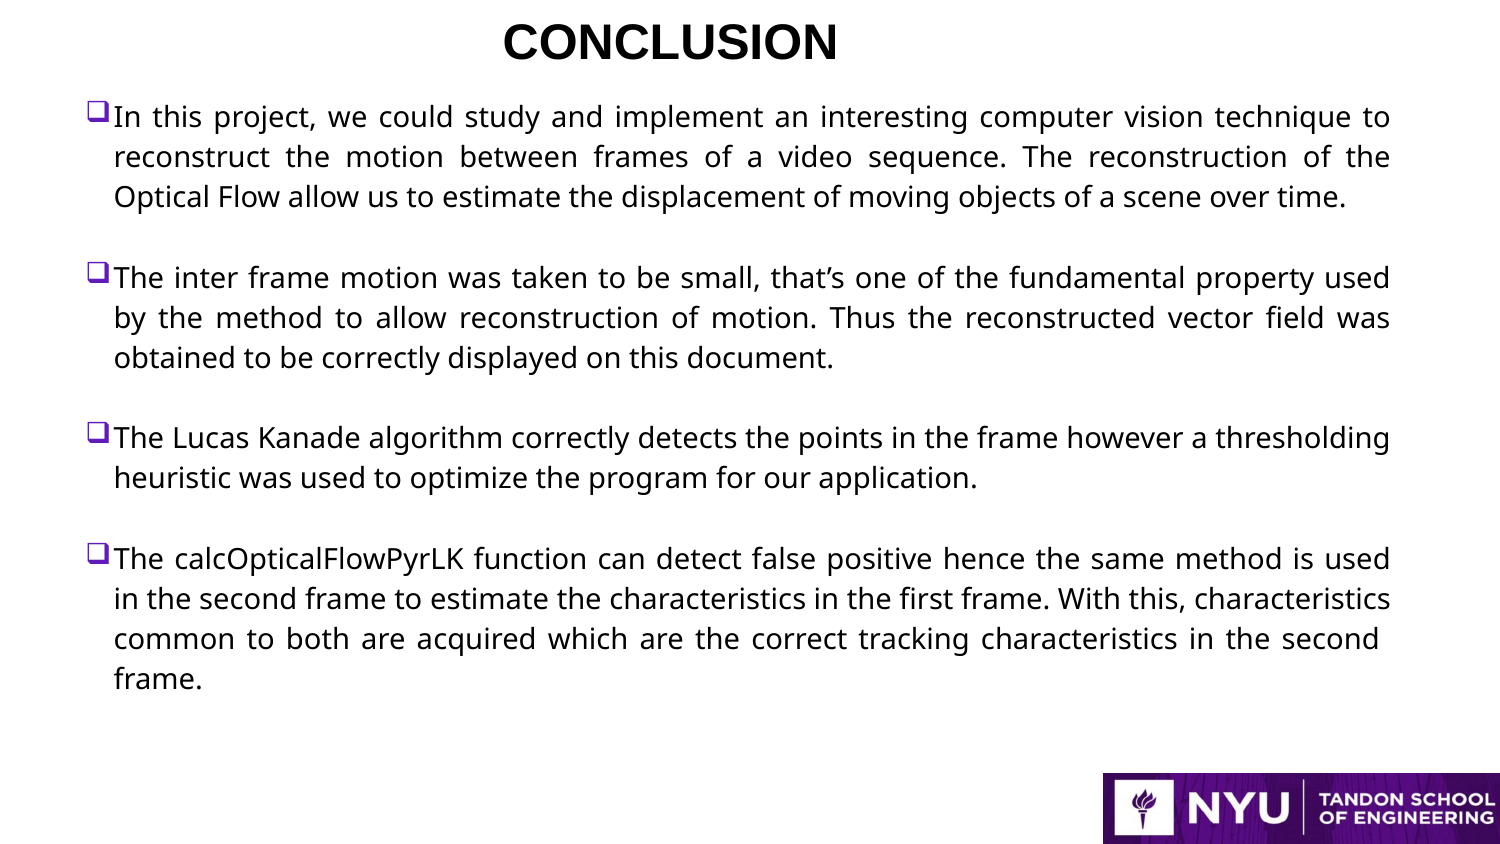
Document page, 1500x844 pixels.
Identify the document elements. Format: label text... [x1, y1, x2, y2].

text_box CONCLUSION [487, 2, 1500, 78]
picture [1102, 773, 1500, 844]
text_box In this project, we could study and implement an interesting computer vision technique to reconstruct the motion between frames of a video sequence. The reconstruction of the Optical Flow allow us to estimate the displacement of moving objects of a scene over time. The inter frame motion was taken to be small, that’s one of the fundamental property used by the method to allow reconstruction of motion. Thus the reconstructed vector field was obtained to be correctly displayed on this document. The Lucas Kanade algorithm correctly detects the points in the frame however a thresholding heuristic was used to optimize the program for our application. The calcOpticalFlowPyrLK function can detect false positive hence the same method is used in the second frame to estimate the characteristics in the first frame. With this, characteristics common to both are acquired which are the correct tracking characteristics in the second frame. [32, 78, 1407, 714]
